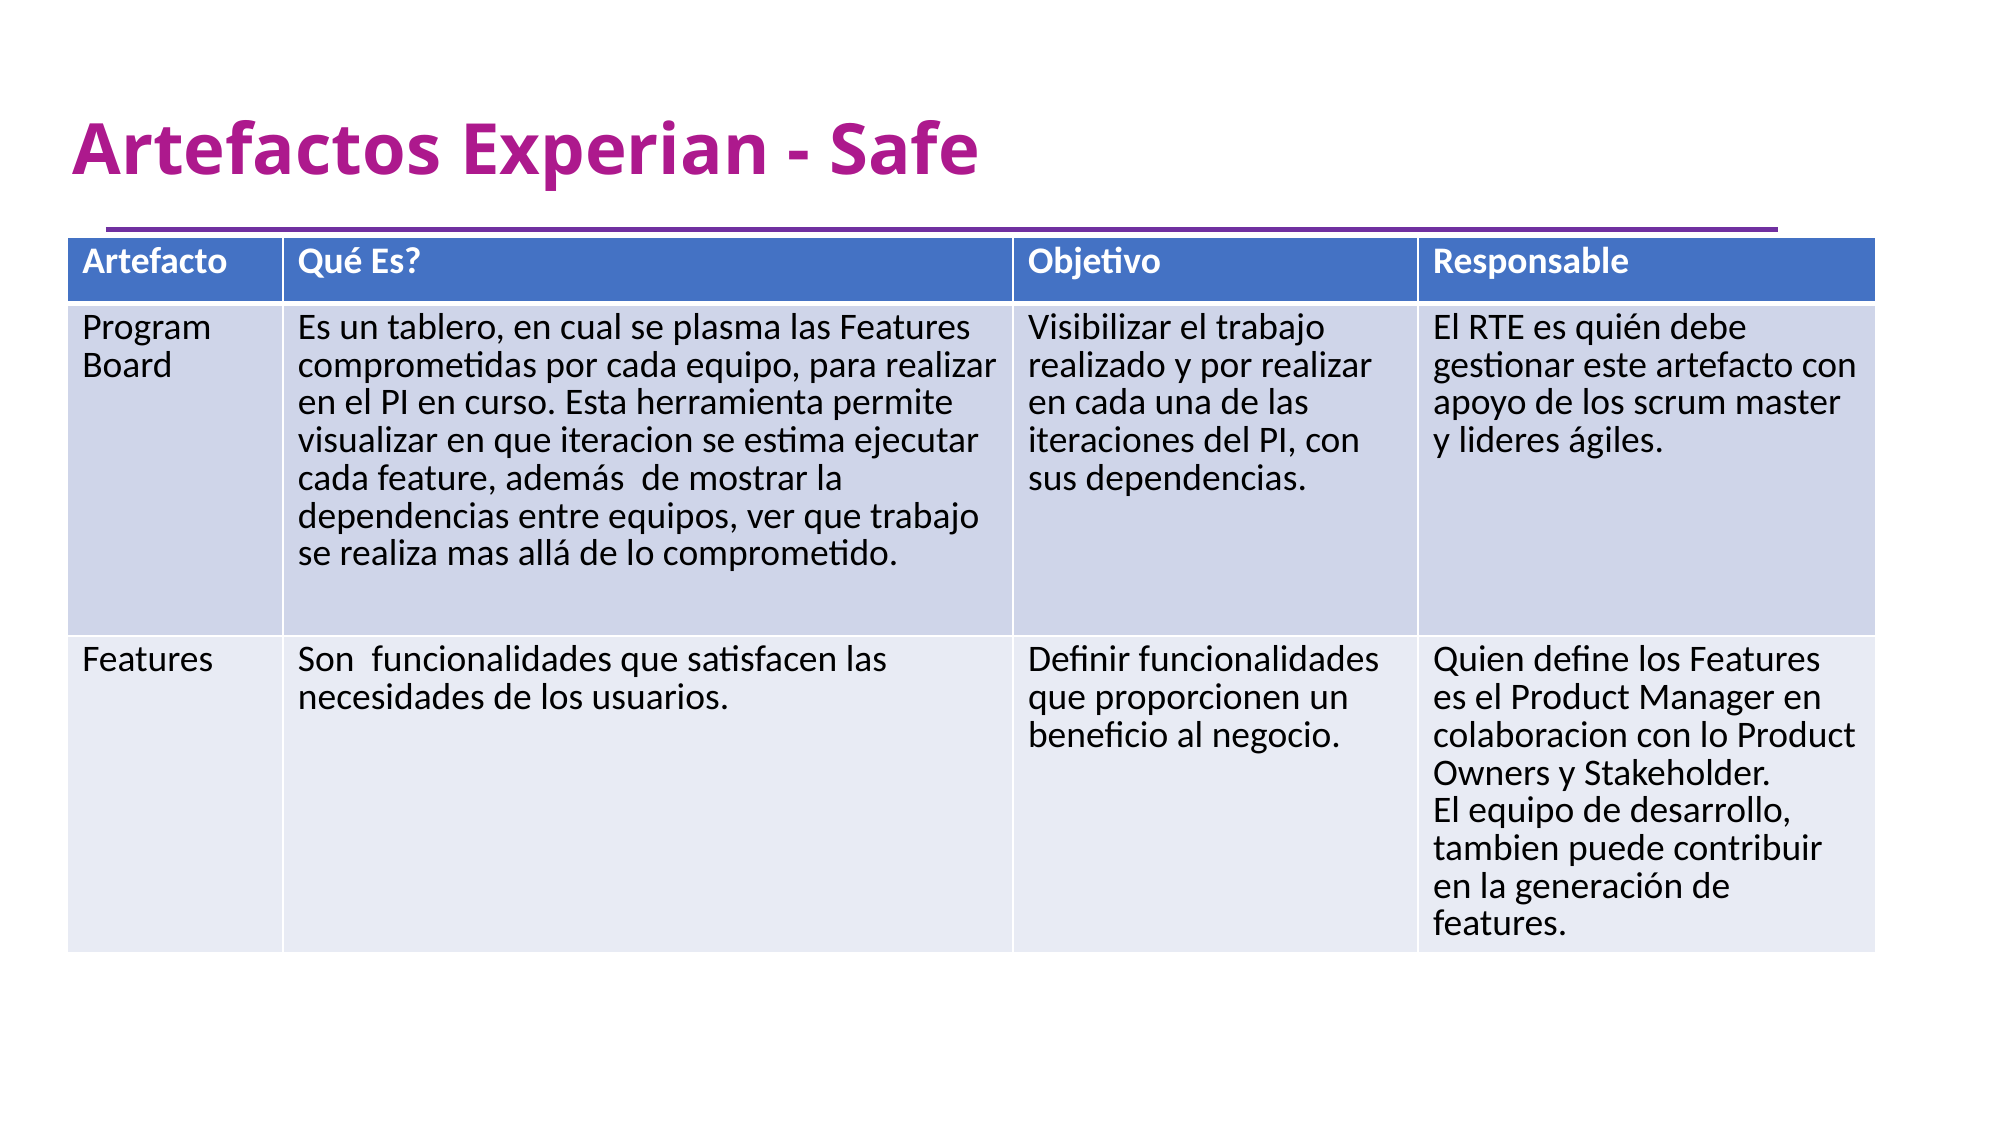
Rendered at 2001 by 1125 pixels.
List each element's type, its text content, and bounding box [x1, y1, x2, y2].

table_header Artefacto [68, 238, 282, 301]
table_cell El RTE es quién debe gestionar este artefacto con apoyo de los scrum master y lideres ágiles. [1419, 306, 1875, 635]
text_box Artefactos Experian - Safe [57, 105, 1807, 198]
table_cell Features [68, 637, 282, 952]
table_cell Son funcionalidades que satisfacen las necesidades de los usuarios. [284, 637, 1012, 952]
table_cell Es un tablero, en cual se plasma las Features comprometidas por cada equipo, para realizar en el PI en curso. Esta herramienta permite visualizar en que iteracion se estima ejecutar cada feature, además de mostrar la dependencias entre equipos, ver que trabajo se realiza mas allá de lo comprometido. [284, 306, 1012, 635]
table_cell Quien define los Features es el Product Manager en colaboracion con lo Product Owners y Stakeholder. El equipo de desarrollo, tambien puede contribuir en la generación de features. [1419, 637, 1875, 952]
table_header Qué Es? [284, 238, 1012, 301]
table_cell Visibilizar el trabajo realizado y por realizar en cada una de las iteraciones del PI, con sus dependencias. [1014, 306, 1417, 635]
table_header Responsable [1419, 238, 1875, 301]
table_cell Program Board [68, 306, 282, 635]
table_header Objetivo [1014, 238, 1417, 301]
table_cell Definir funcionalidades que proporcionen un beneficio al negocio. [1014, 637, 1417, 952]
